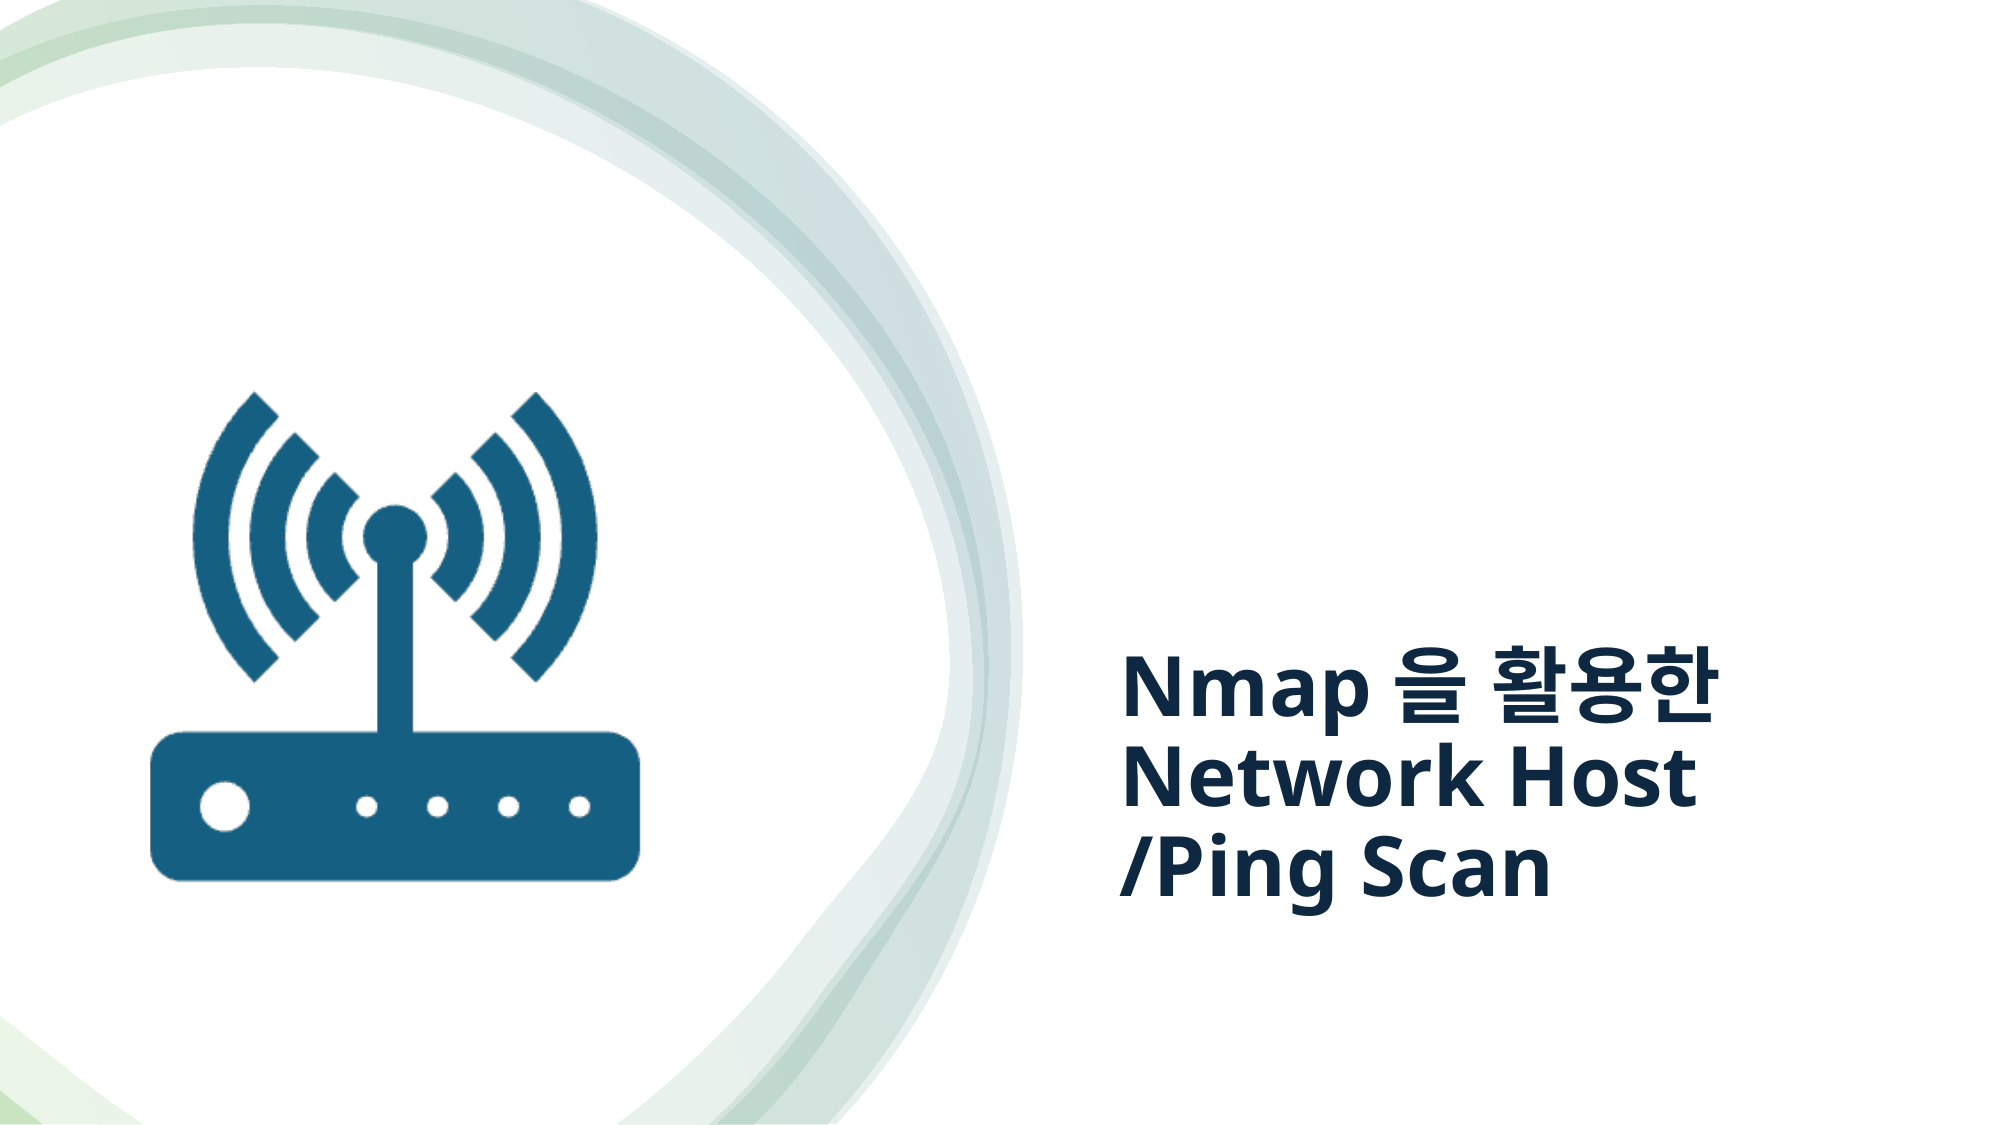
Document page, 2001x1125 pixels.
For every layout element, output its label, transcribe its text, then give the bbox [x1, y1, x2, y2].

text_box [1024, 0, 2000, 1125]
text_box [0, 0, 1024, 1125]
title Nmap을 활용한 Network Host /Ping Scan [1104, 637, 1919, 851]
